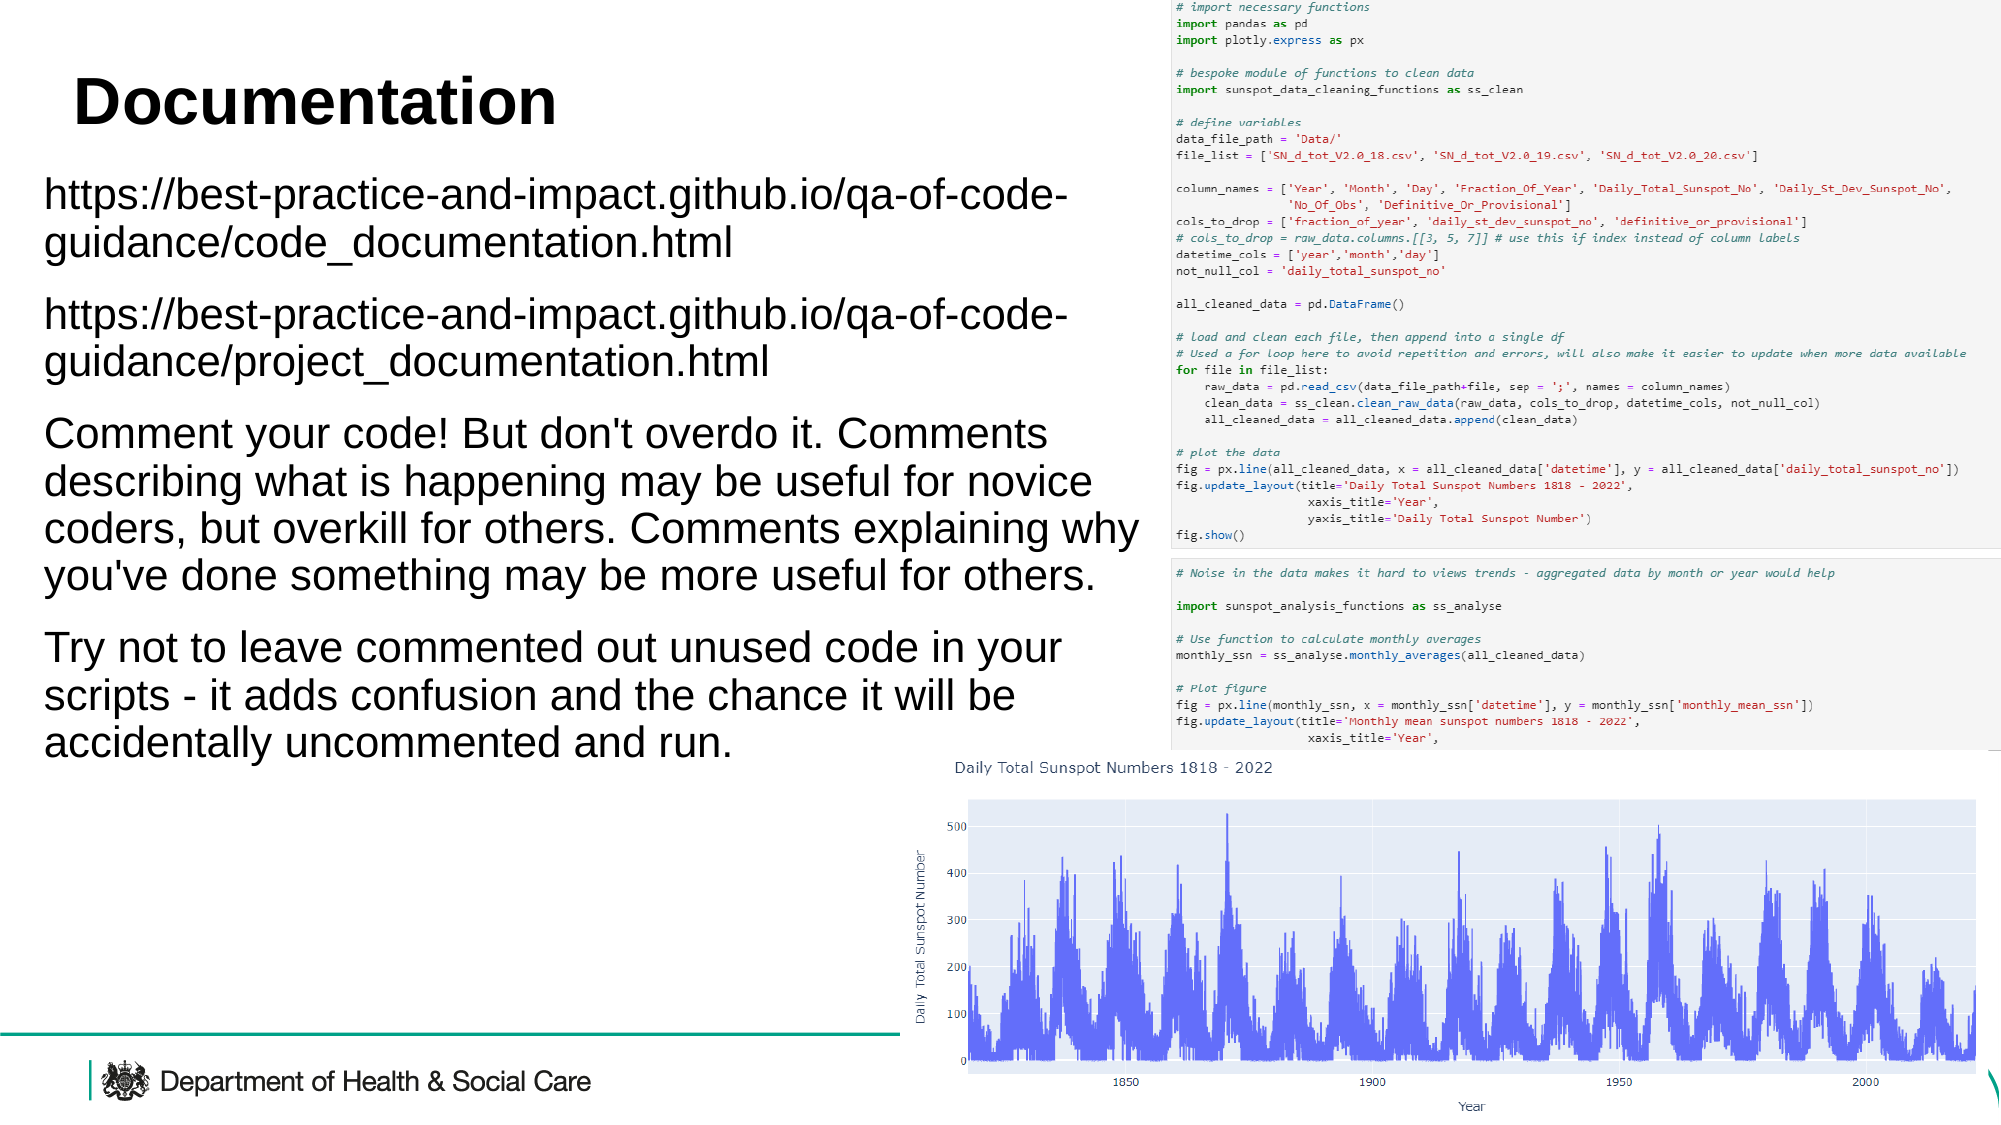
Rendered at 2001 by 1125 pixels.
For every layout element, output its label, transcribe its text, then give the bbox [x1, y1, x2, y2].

picture [0, 0, 2001, 1125]
title Documentation [59, 59, 1165, 164]
list https://best-practice-and-impact.github.io/qa-of-code-guidance/code_documentation.html https://best-practice-and-impact.github.io/qa-of-code-guidance/project_documentation.html Comment your code! But don't overdo it. Comments describing what is happening may be useful for novice coders, but overkill for others. Comments explaining why you've done something may be more useful for others. Try not to leave commented out unused code in your scripts - it adds confusion and the chance it will be accidentally uncommented and run. [29, 164, 1165, 879]
